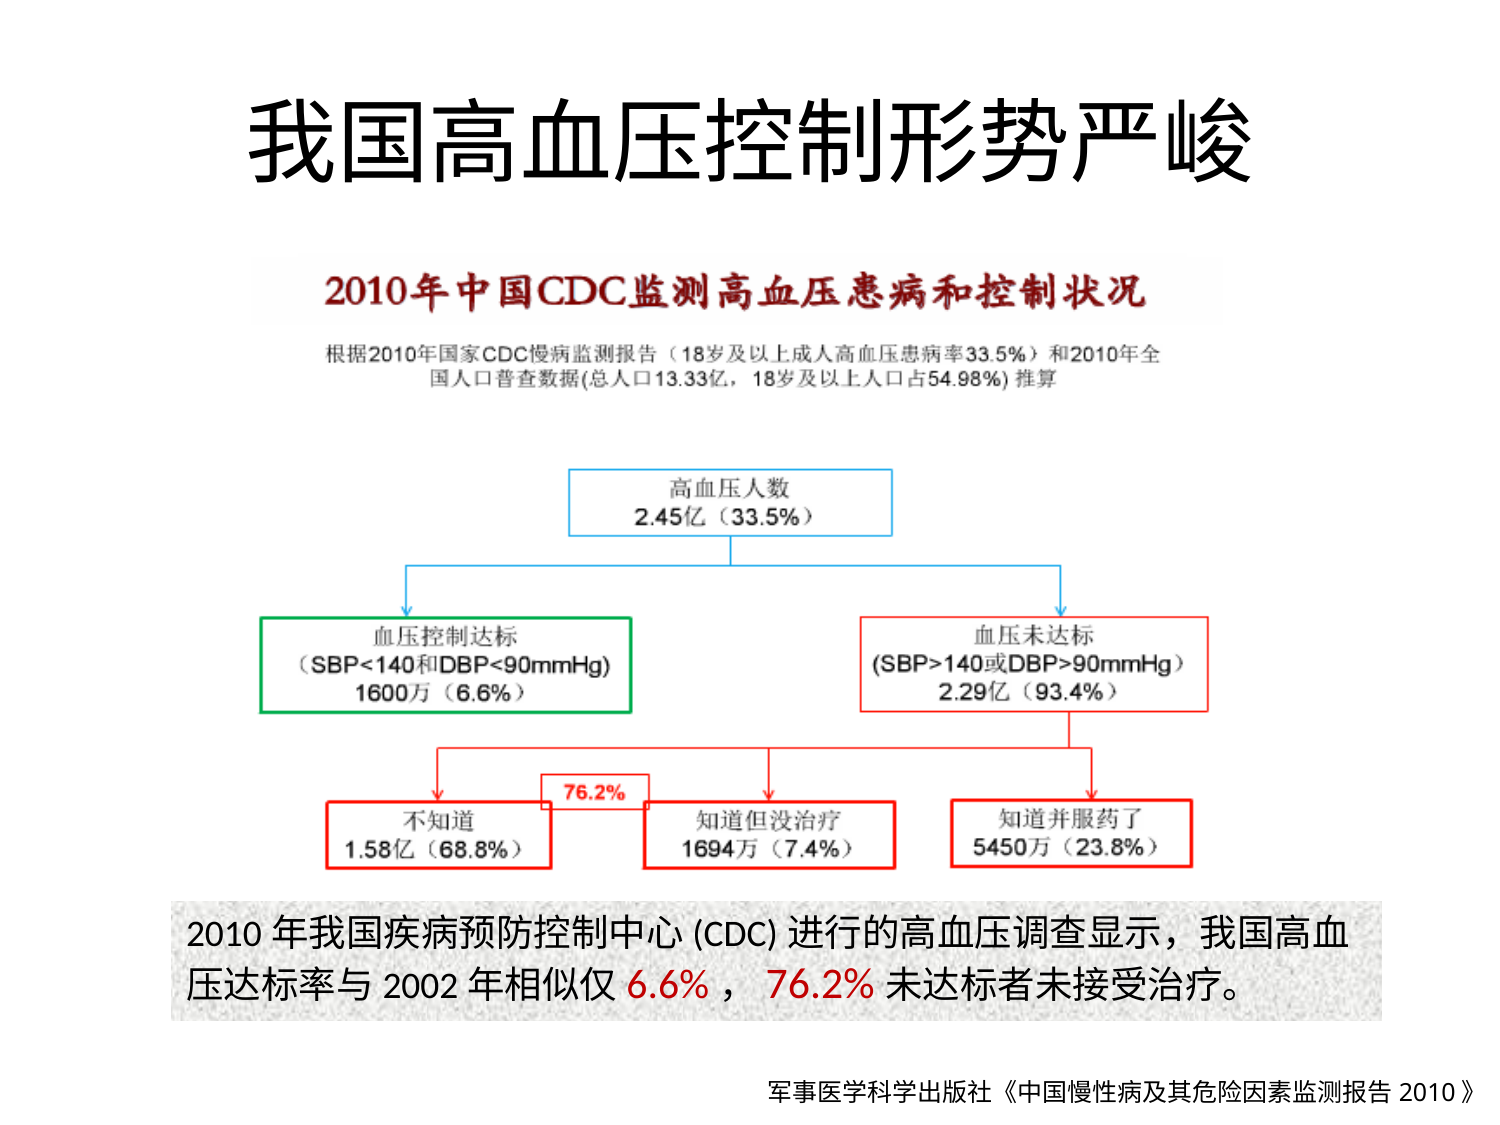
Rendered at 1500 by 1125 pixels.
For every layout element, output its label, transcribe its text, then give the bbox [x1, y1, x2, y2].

title 我国高血压控制形势严峻 [75, 45, 1425, 233]
list 2010年我国疾病预防控制中心(CDC)进行的高血压调查显示，我国高血压达标率与2002年相似仅6.6%，76.2%未达标者未接受治疗。 [171, 901, 1382, 1021]
text_box 军事医学科学出版社《中国慢性病及其危险因素监测报告2010》 [753, 1069, 1500, 1114]
picture [250, 252, 1223, 895]
